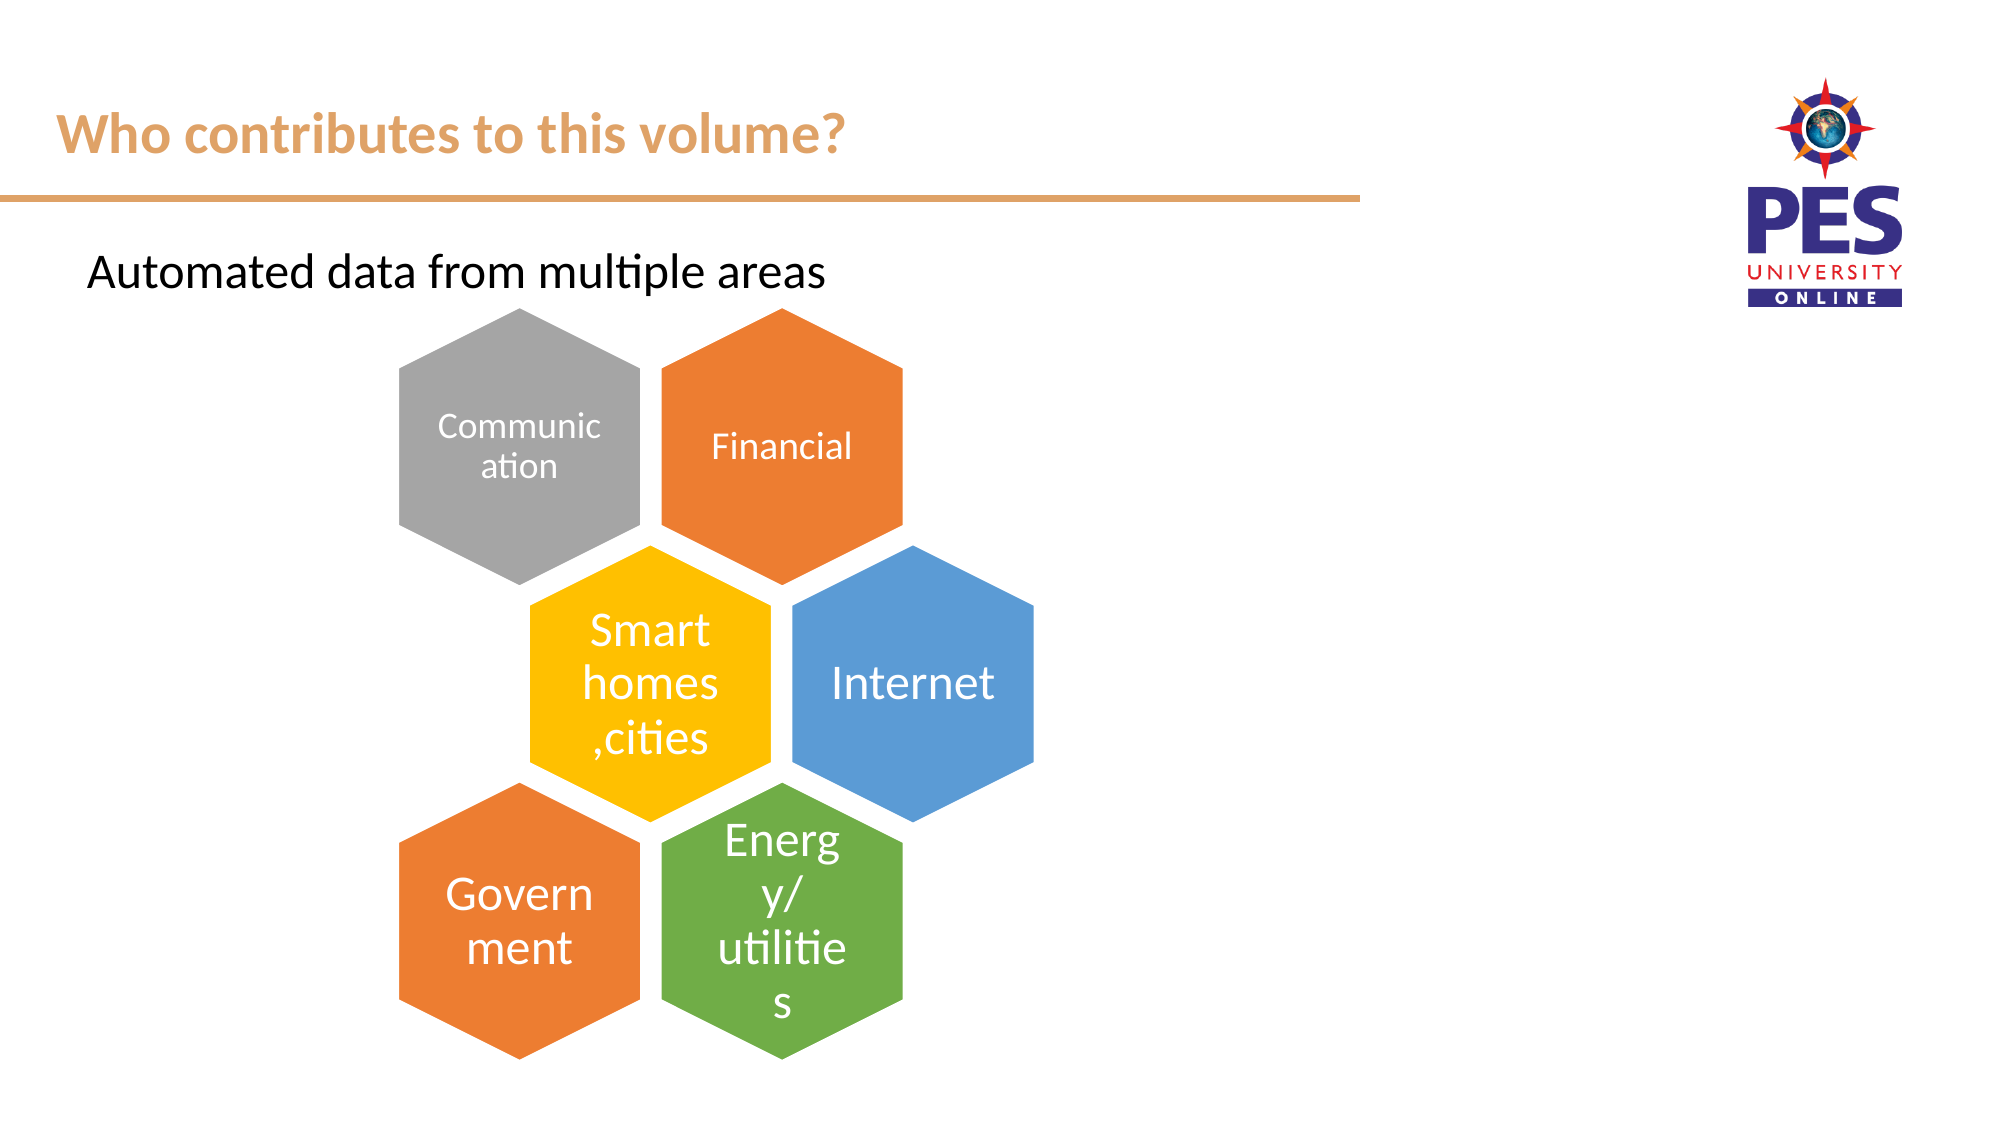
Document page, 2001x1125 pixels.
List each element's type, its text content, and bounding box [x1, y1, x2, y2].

picture [1748, 76, 1902, 307]
text_box Automated data from multiple areas [71, 230, 842, 306]
text_box Who contributes to this volume? [41, 88, 1403, 173]
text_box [143, 306, 1297, 1062]
